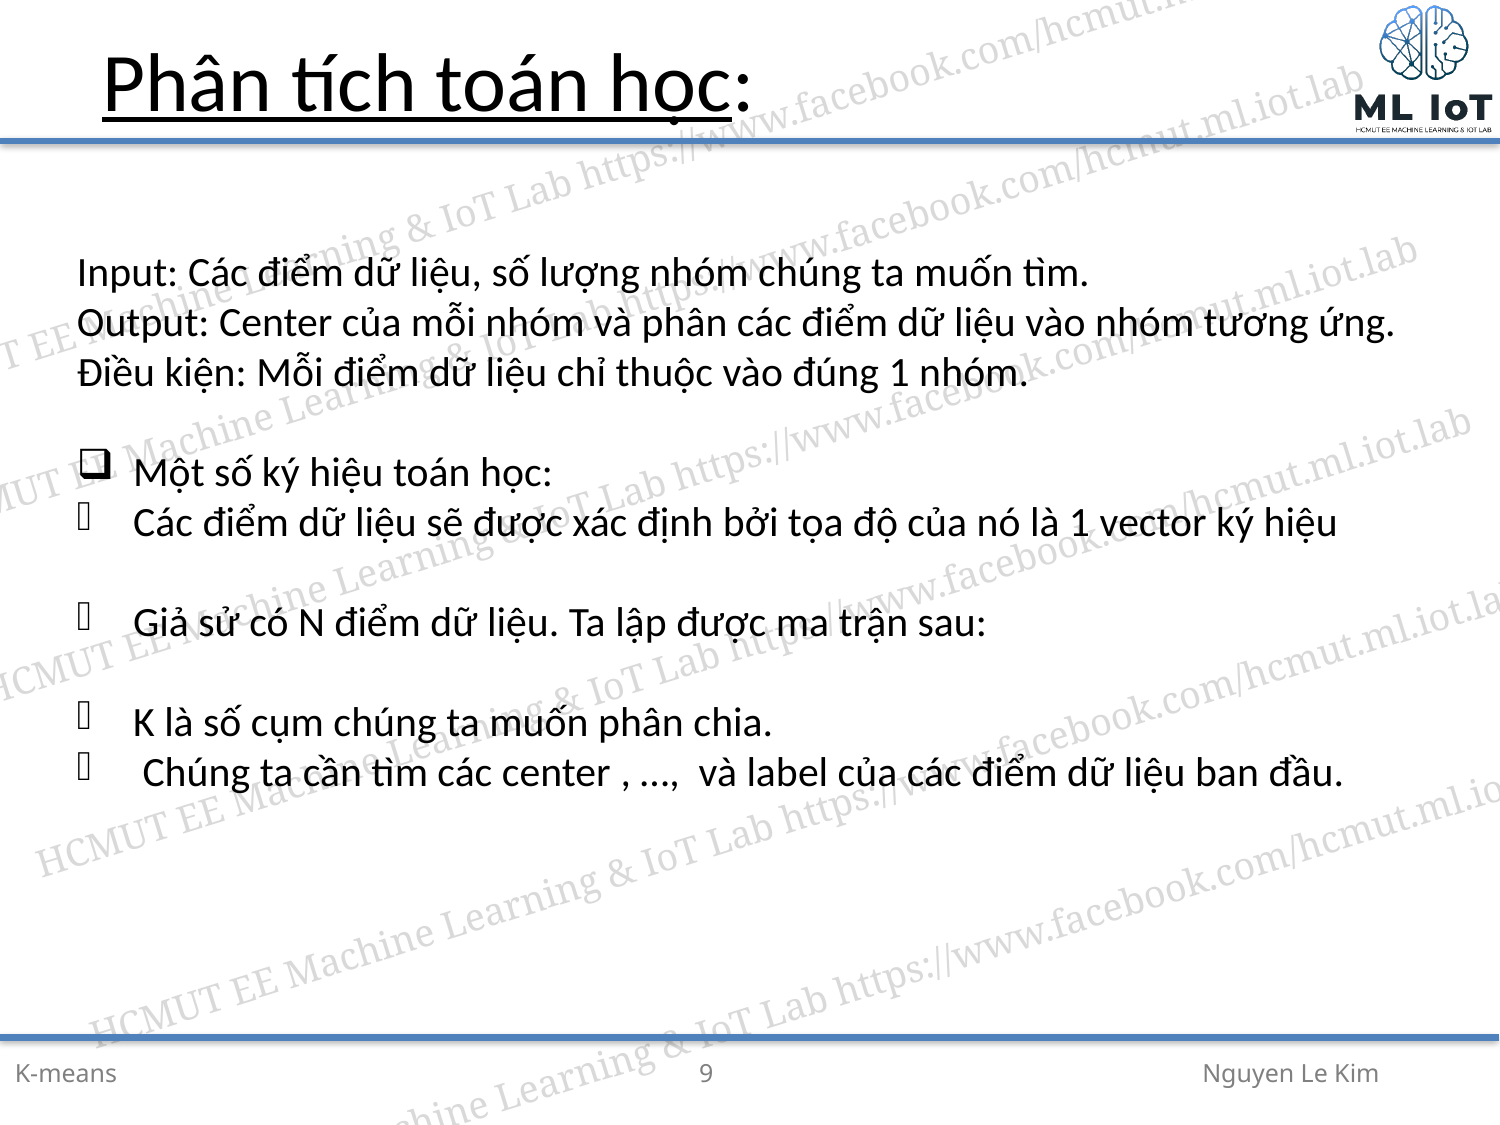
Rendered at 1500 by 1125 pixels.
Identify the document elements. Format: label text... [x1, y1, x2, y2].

text_box Phân tích toán học: [87, 20, 938, 136]
text_box Nguyen Le Kim [1187, 1049, 1473, 1095]
picture [1350, 0, 1495, 138]
text_box K-means [0, 1050, 450, 1095]
text_box 9 [549, 1050, 863, 1095]
